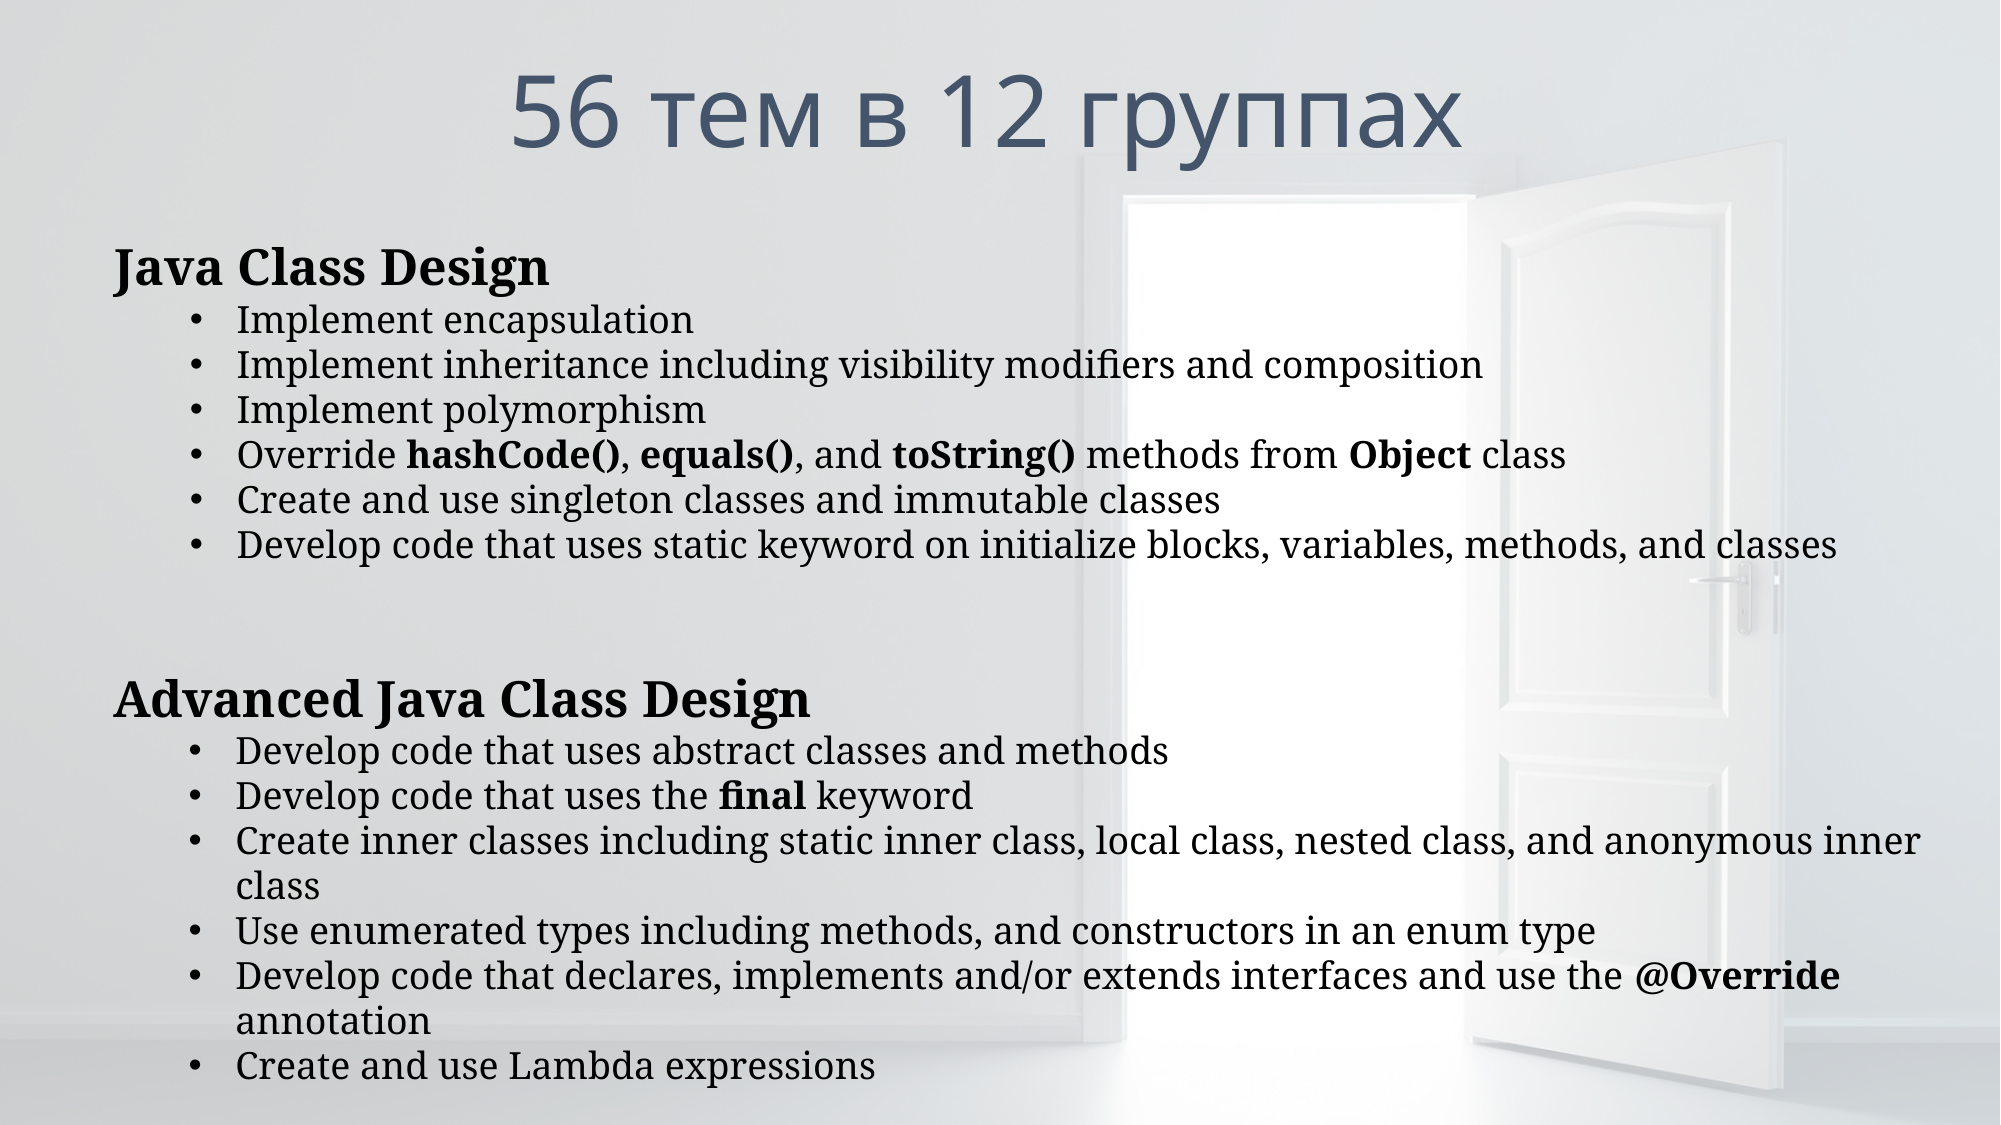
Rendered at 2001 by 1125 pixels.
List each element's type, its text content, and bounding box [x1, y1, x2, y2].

text_box Advanced Java Class Design Develop code that uses abstract classes and methods Develop code that uses the final keyword Create inner classes including static inner class, local class, nested class, and anonymous inner class Use enumerated types including methods, and constructors in an enum type Develop code that declares, implements and/or extends interfaces and use the @Override annotation Create and use Lambda expressions [98, 659, 1975, 1095]
text_box Java Class Design Implement encapsulation Implement inheritance including visibility modifiers and composition Implement polymorphism Override hashCode(), equals(), and toString() methods from Object class Create and use singleton classes and immutable classes Develop code that uses static keyword on initialize blocks, variables, methods, and classes [99, 228, 1928, 574]
title 56 тем в 12 группах [99, 33, 1900, 176]
